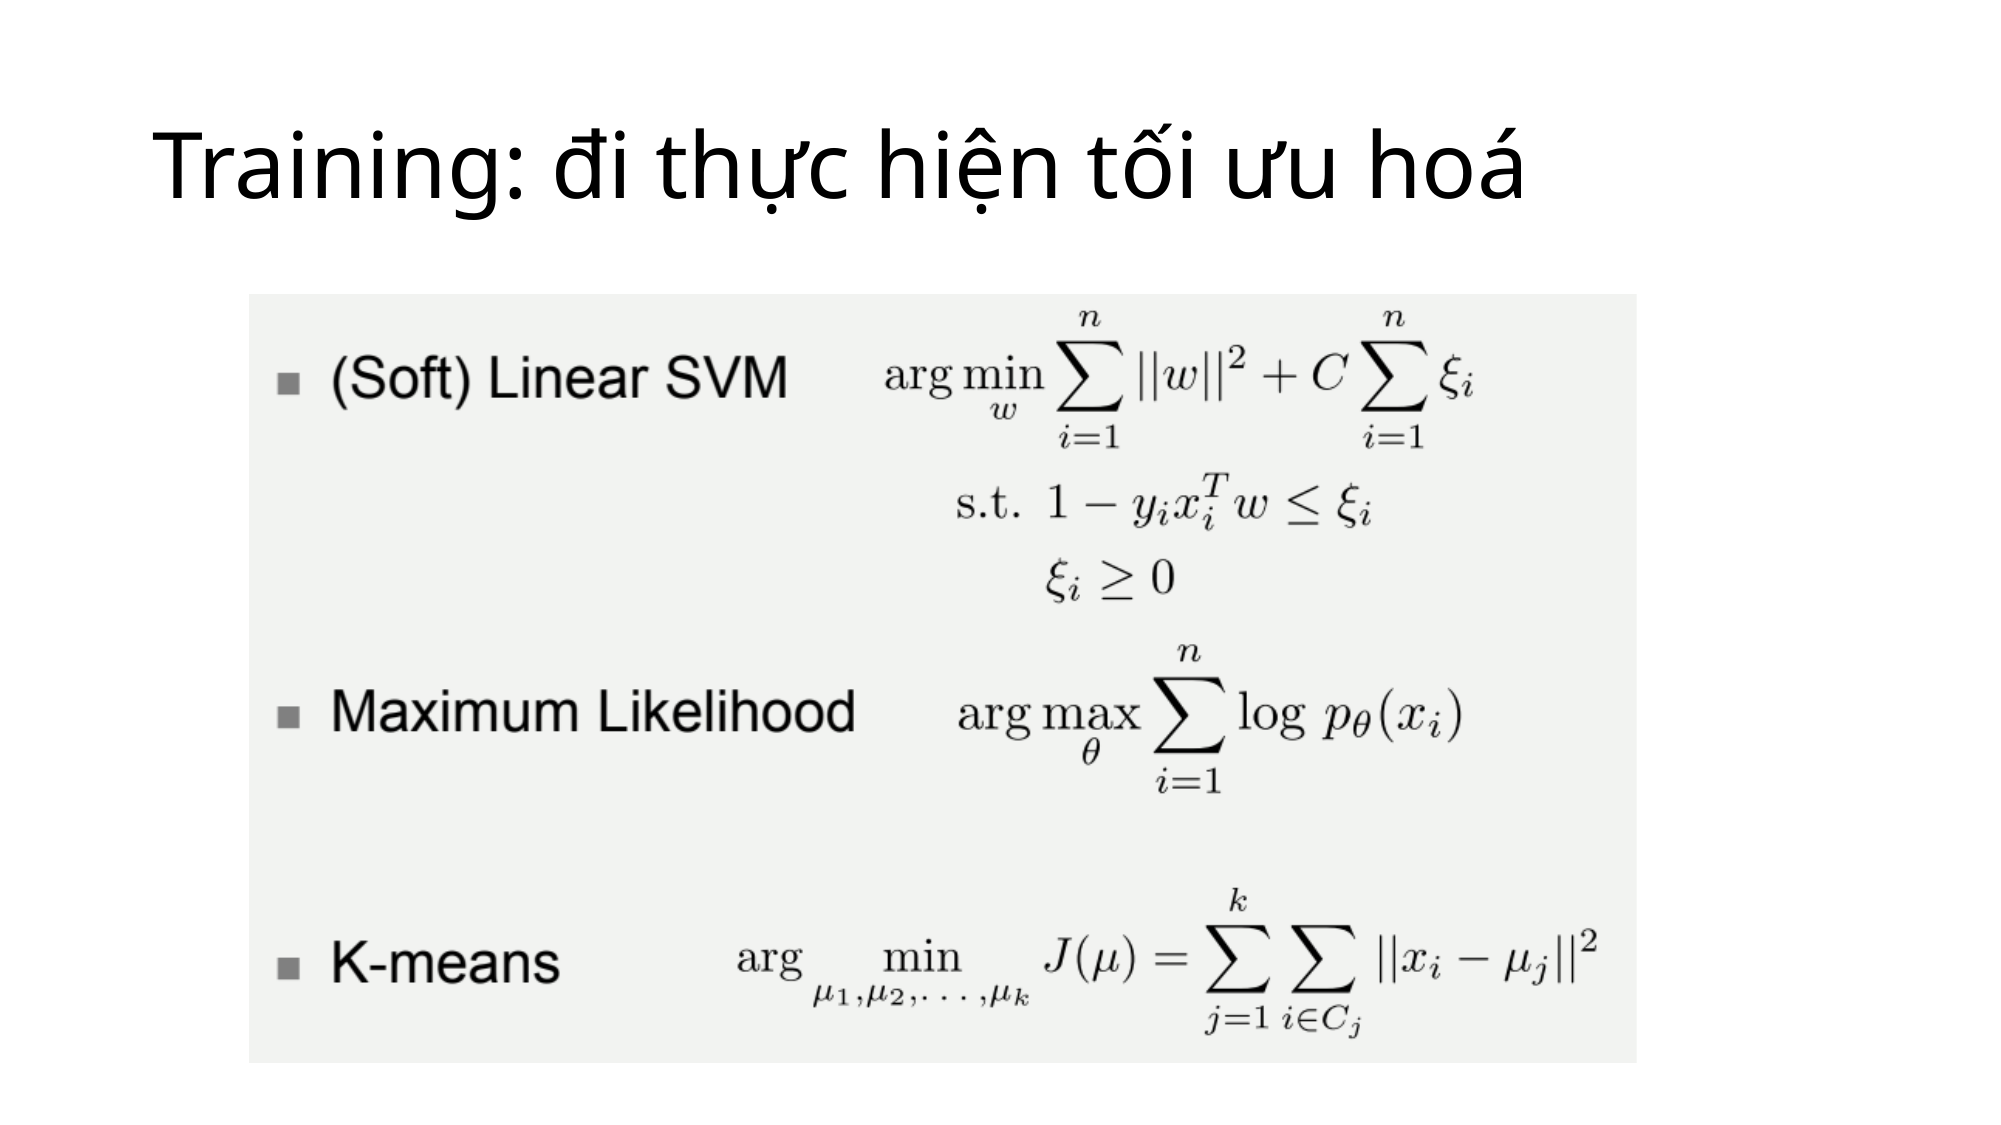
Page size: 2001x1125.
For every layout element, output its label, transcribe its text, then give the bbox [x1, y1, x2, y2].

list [249, 294, 1637, 1063]
title Training: đi thực hiện tối ưu hoá [137, 59, 1863, 278]
